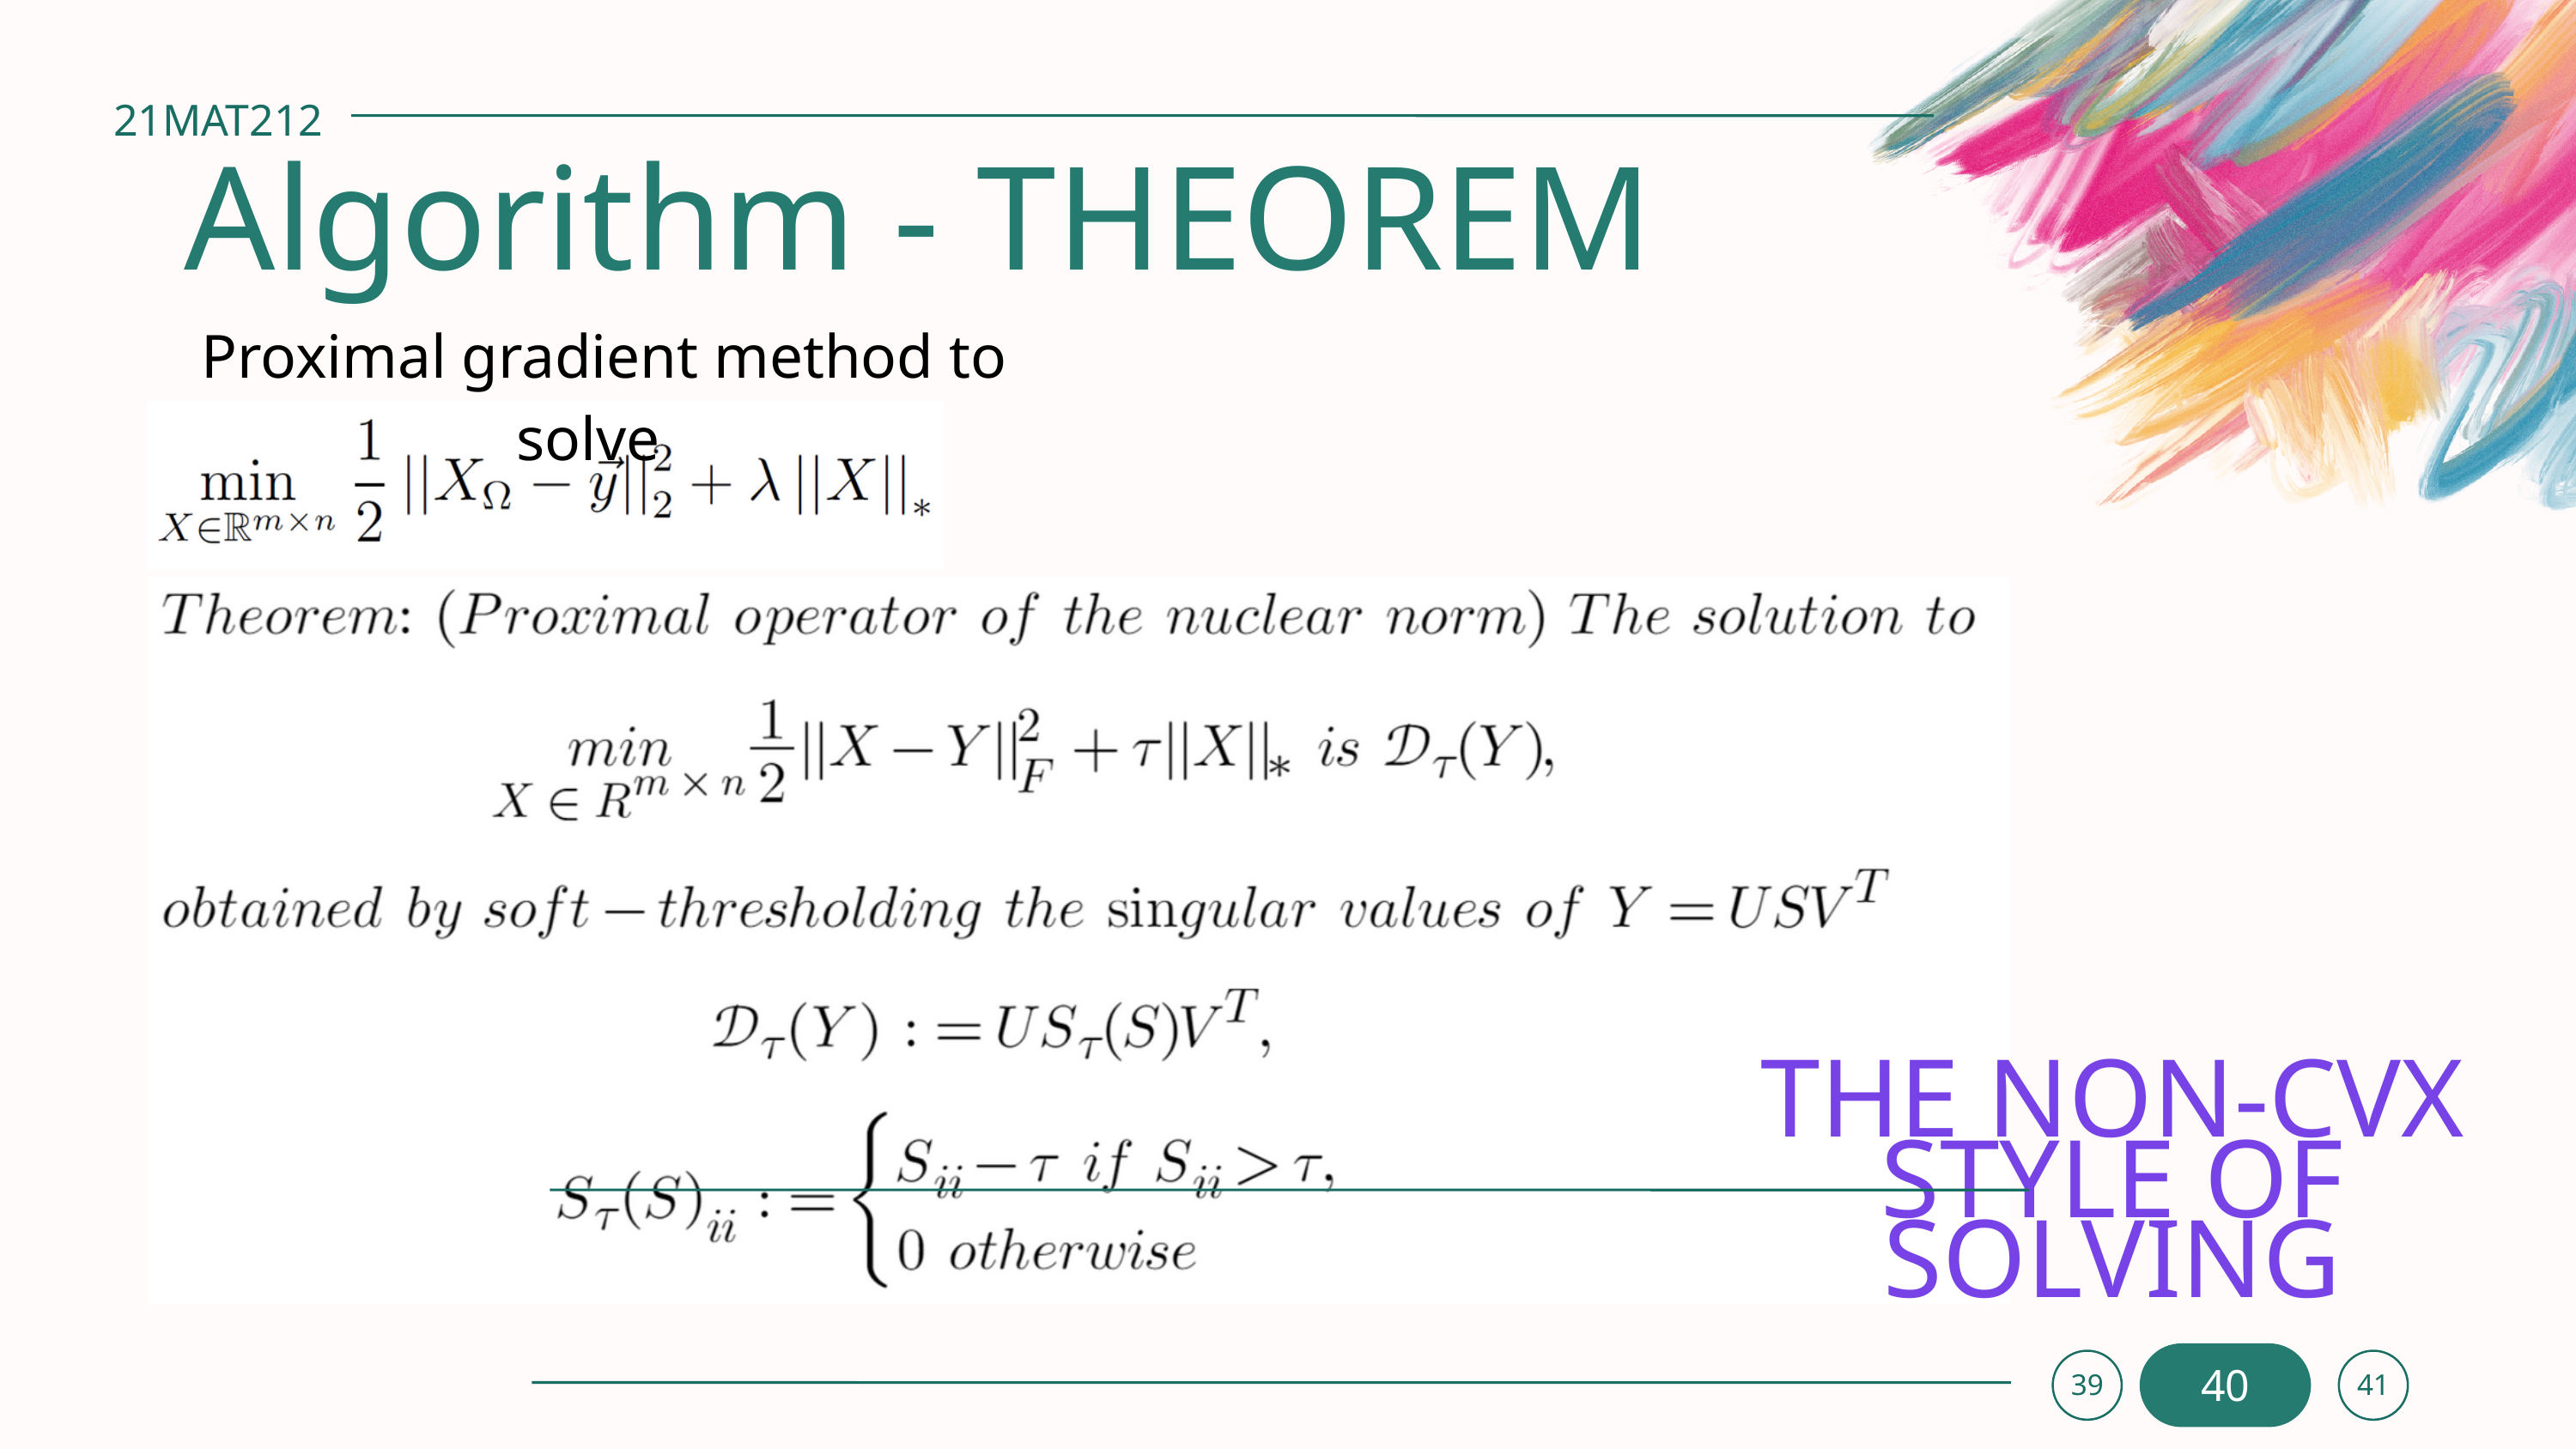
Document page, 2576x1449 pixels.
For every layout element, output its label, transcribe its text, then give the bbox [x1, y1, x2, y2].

text_box Proximal gradient method to solve [129, 306, 1079, 473]
picture [1834, 0, 2576, 558]
text_box Algorithm - THEOREM [0, 155, 1857, 299]
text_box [2337, 1349, 2409, 1422]
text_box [2139, 1343, 2312, 1428]
picture [147, 577, 2011, 1304]
text_box 21MAT212 [89, 85, 324, 145]
picture [147, 401, 944, 569]
text_box THE NON-CVX STYLE OF SOLVING [1685, 1077, 2541, 1319]
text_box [2051, 1349, 2123, 1422]
